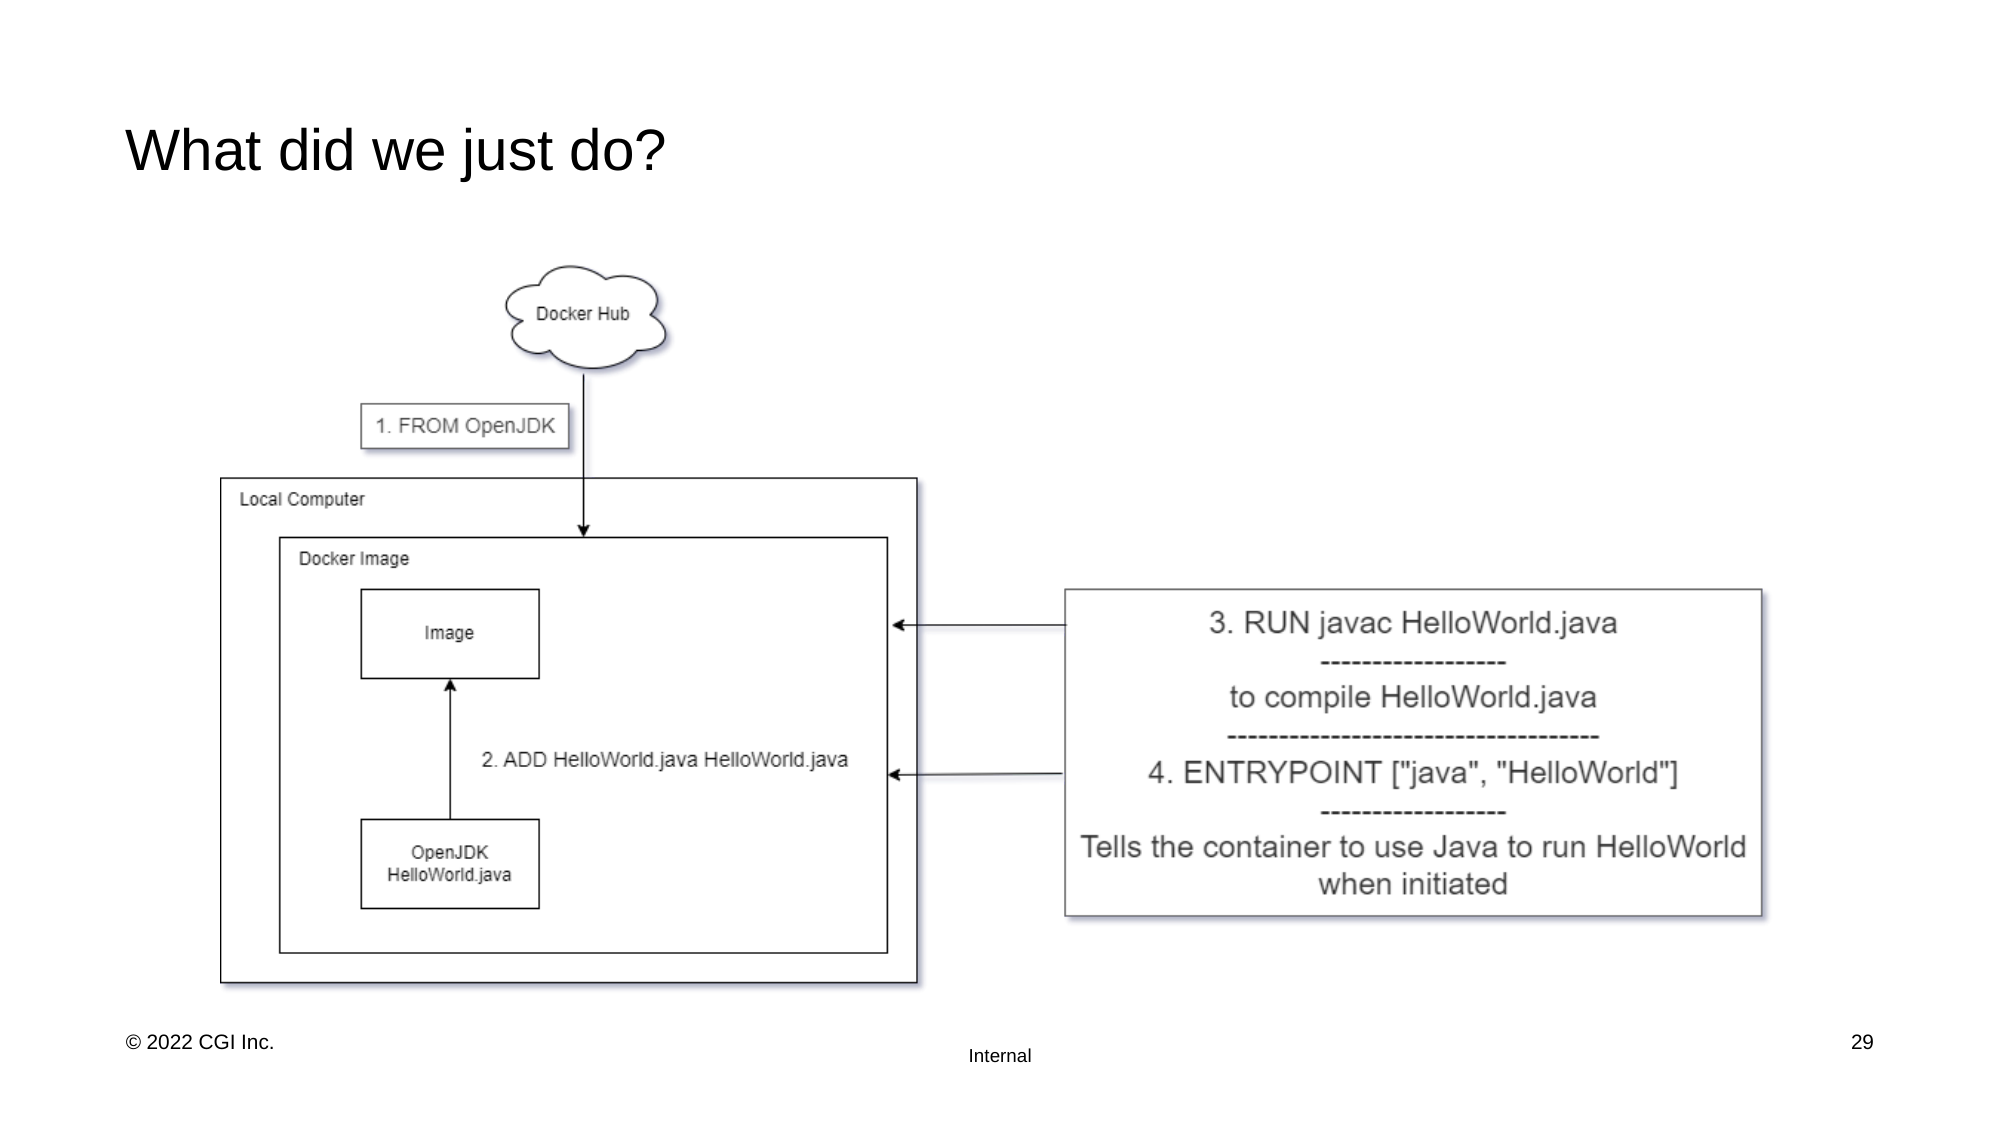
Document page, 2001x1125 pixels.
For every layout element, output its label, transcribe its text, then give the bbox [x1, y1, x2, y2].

slide_number 29 [1831, 1027, 1875, 1056]
picture [220, 255, 1780, 1000]
title What did we just do? [125, 112, 1875, 207]
